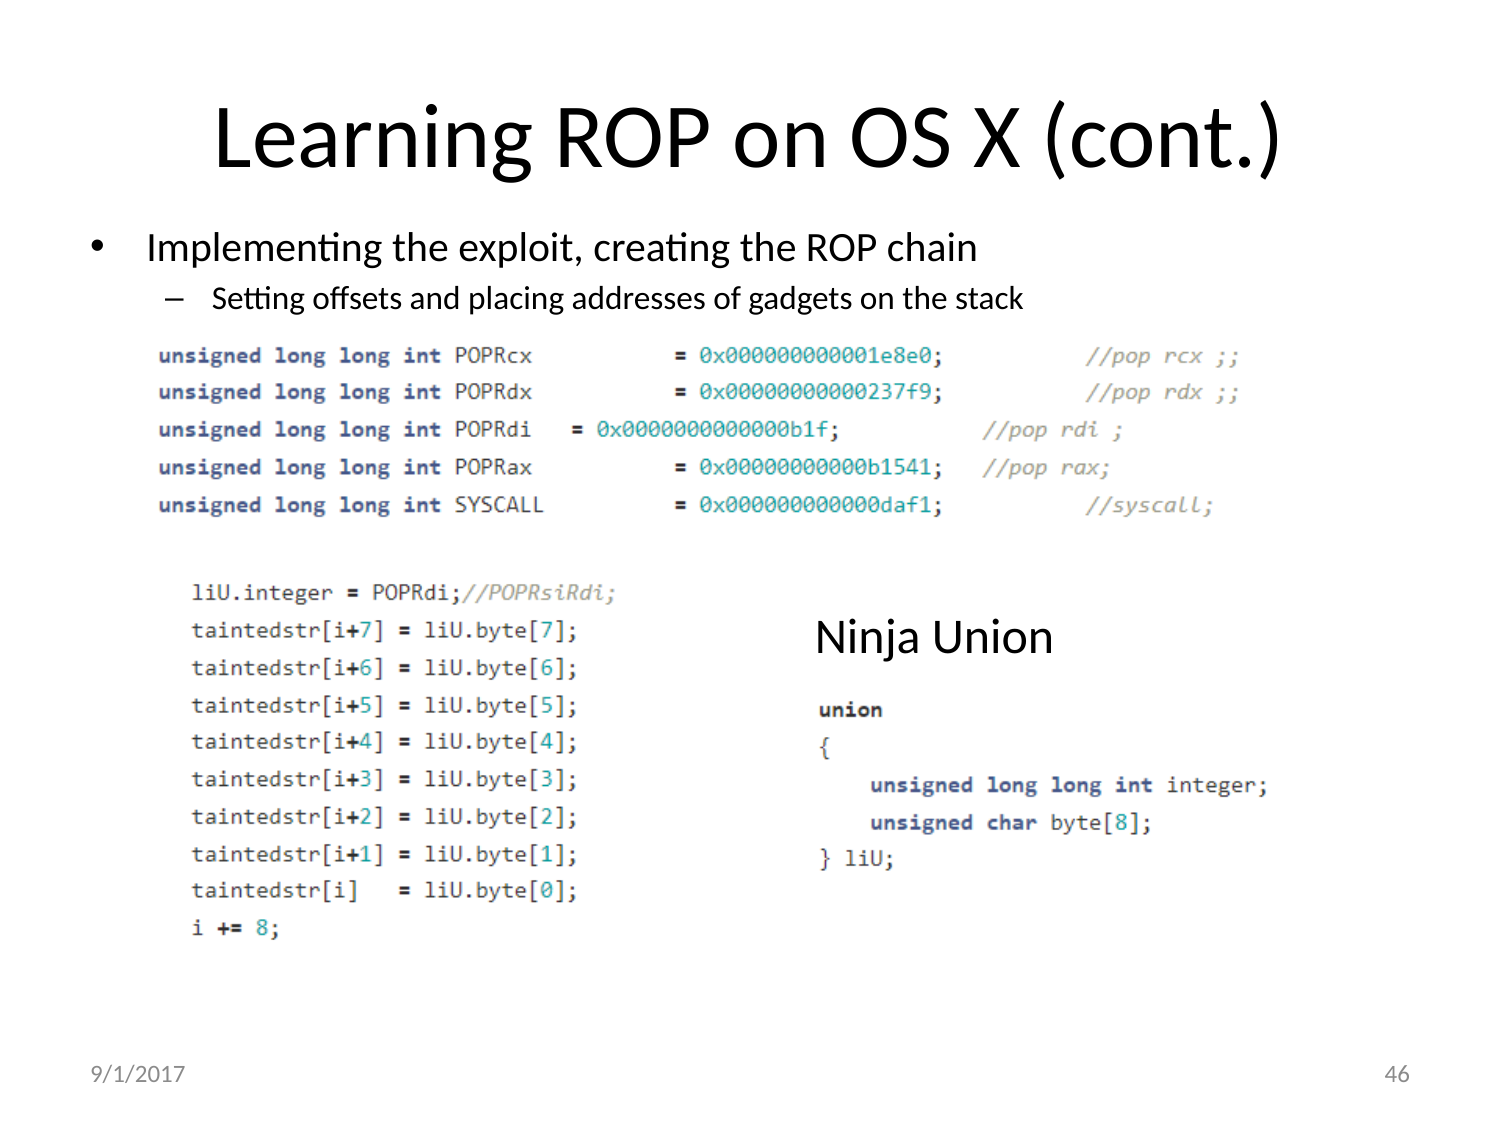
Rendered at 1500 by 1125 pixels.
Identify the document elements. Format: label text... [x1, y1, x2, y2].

picture [799, 689, 1287, 900]
text_box Ninja Union [800, 595, 1125, 671]
title Learning ROP on OS X (cont.) [75, 37, 1425, 212]
picture [146, 338, 1251, 526]
slide_number 46 [1074, 1042, 1425, 1103]
picture [146, 572, 629, 951]
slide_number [75, 1042, 425, 1103]
list Implementing the exploit, creating the ROP chain Setting offsets and placing addresses of gadgets on the stack [75, 212, 1425, 955]
